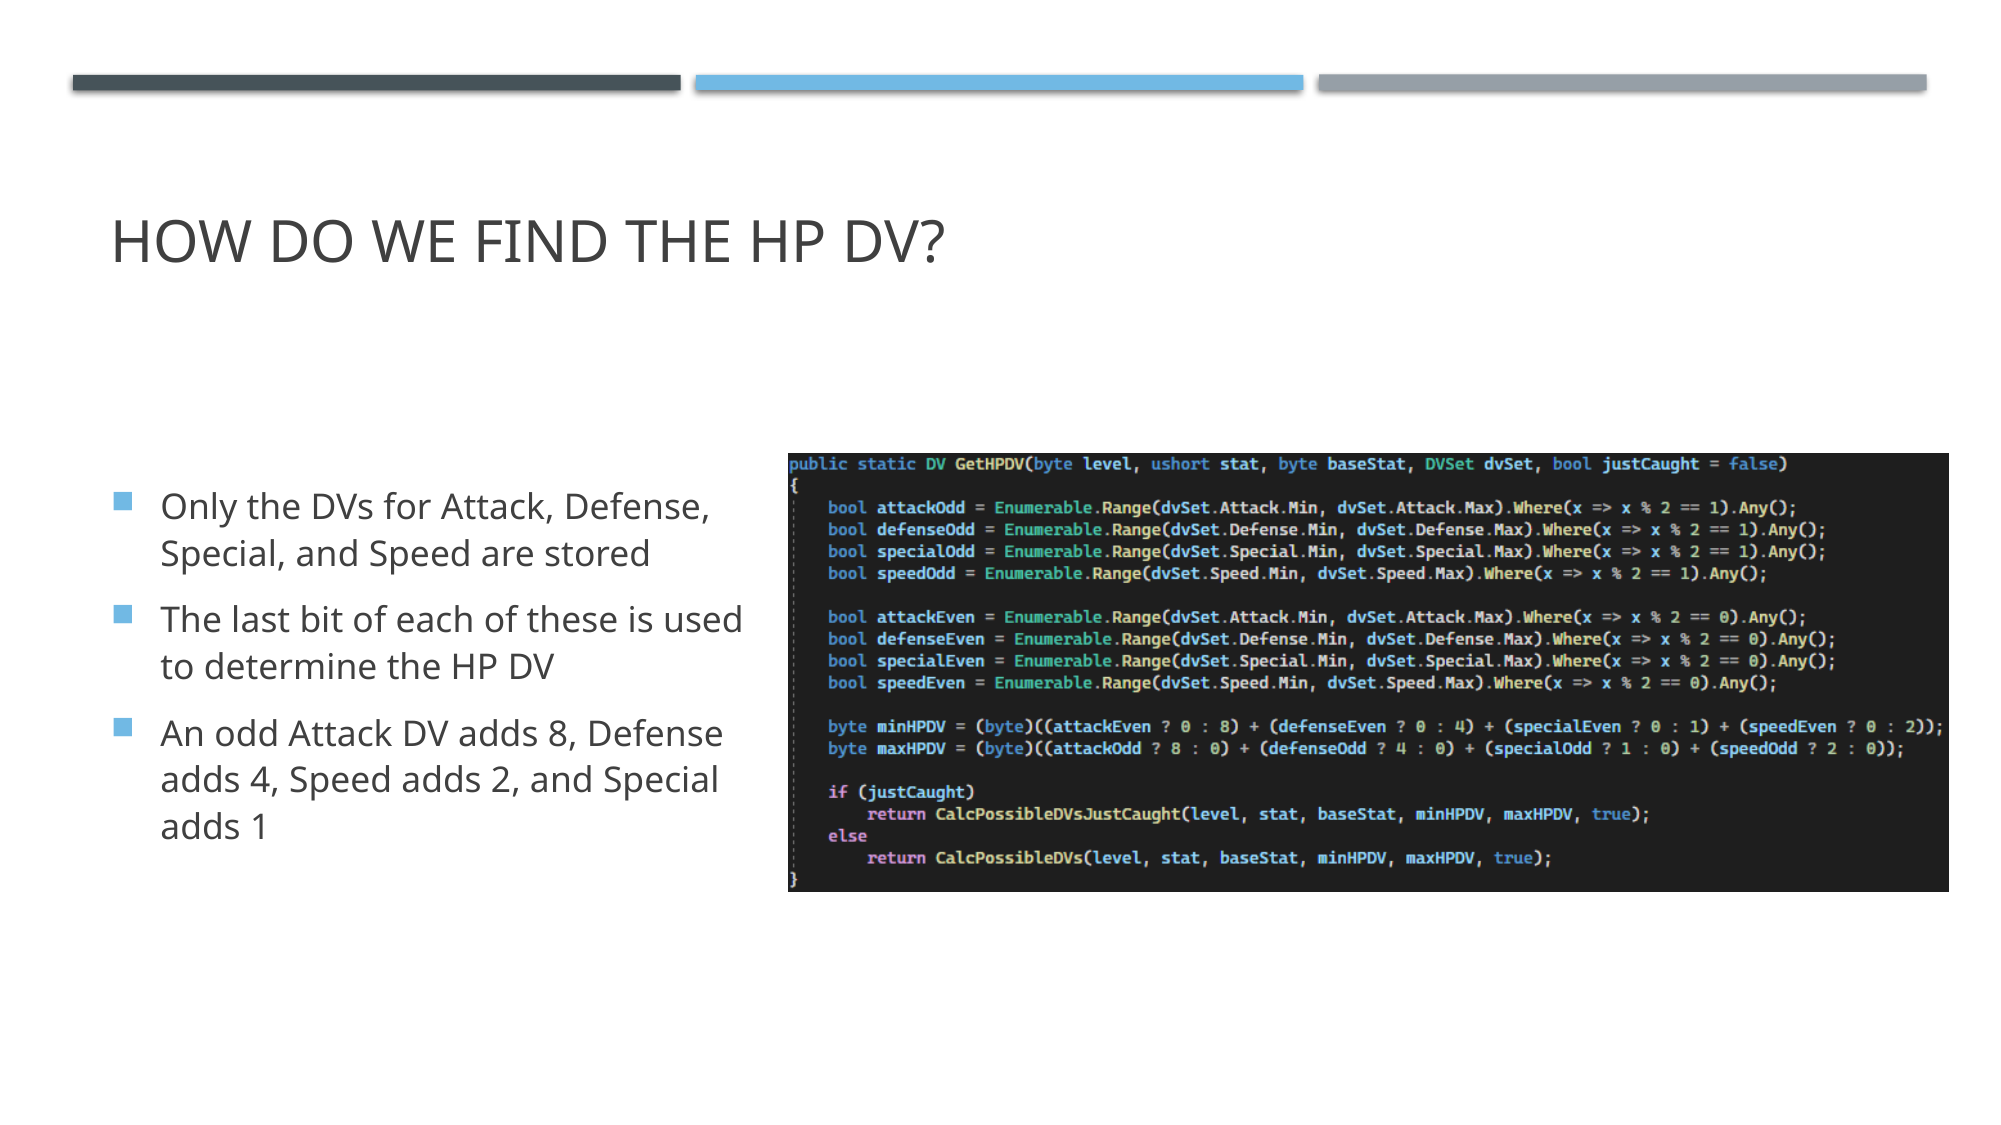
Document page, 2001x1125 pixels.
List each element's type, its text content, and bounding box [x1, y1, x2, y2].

list Only the DVs for Attack, Defense, Special, and Speed are stored The last bit of each of these is used to determine the HP DV An odd Attack DV adds 8, Defense adds 4, Speed adds 2, and Special adds 1 [95, 365, 785, 962]
title How do we find the hp dv? [95, 119, 1905, 282]
picture [788, 452, 1950, 892]
